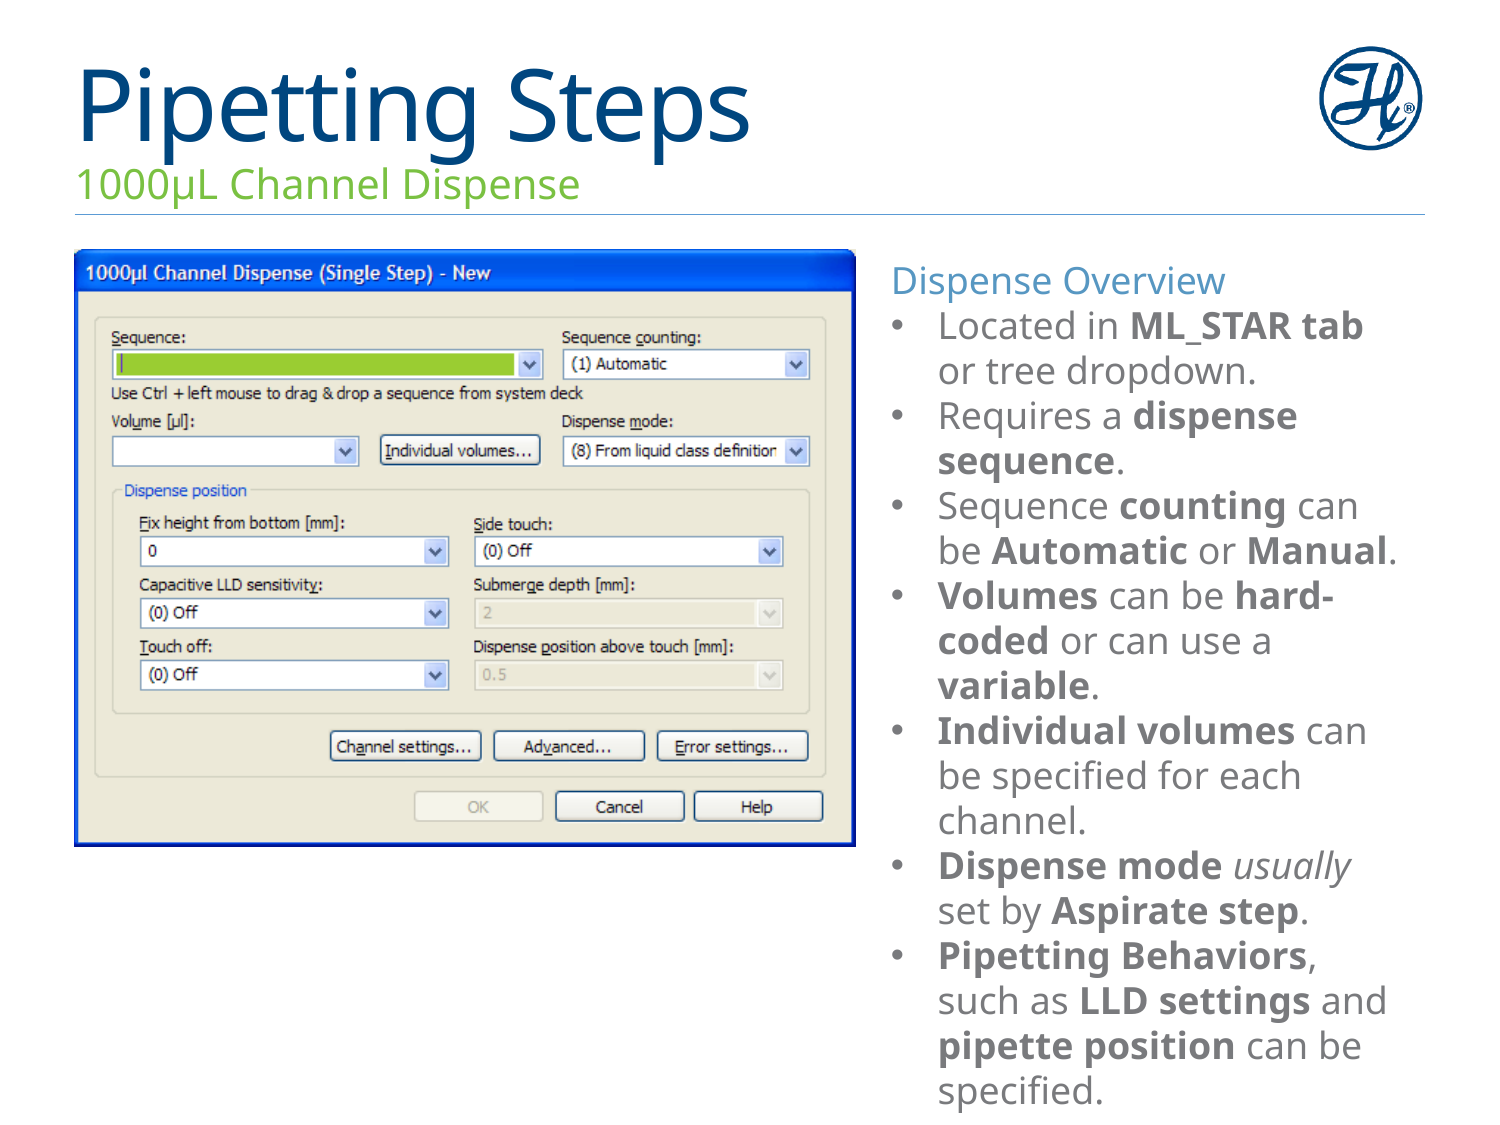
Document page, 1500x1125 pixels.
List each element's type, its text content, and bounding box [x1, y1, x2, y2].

picture [74, 249, 856, 847]
title Pipetting Steps [74, 0, 1369, 155]
list 1000µL Channel Dispense [74, 155, 1425, 216]
picture [1369, 41, 1426, 155]
text_box Dispense Overview Located in ML_STAR tab or tree dropdown. Requires a dispense sequence. Sequence counting can be Automatic or Manual. Volumes can be hard-coded or can use a variable. Individual volumes can be specified for each channel. Dispense mode usually set by Aspirate step. Pipetting Behaviors, such as LLD settings and pipette position can be specified. [876, 249, 1425, 1120]
